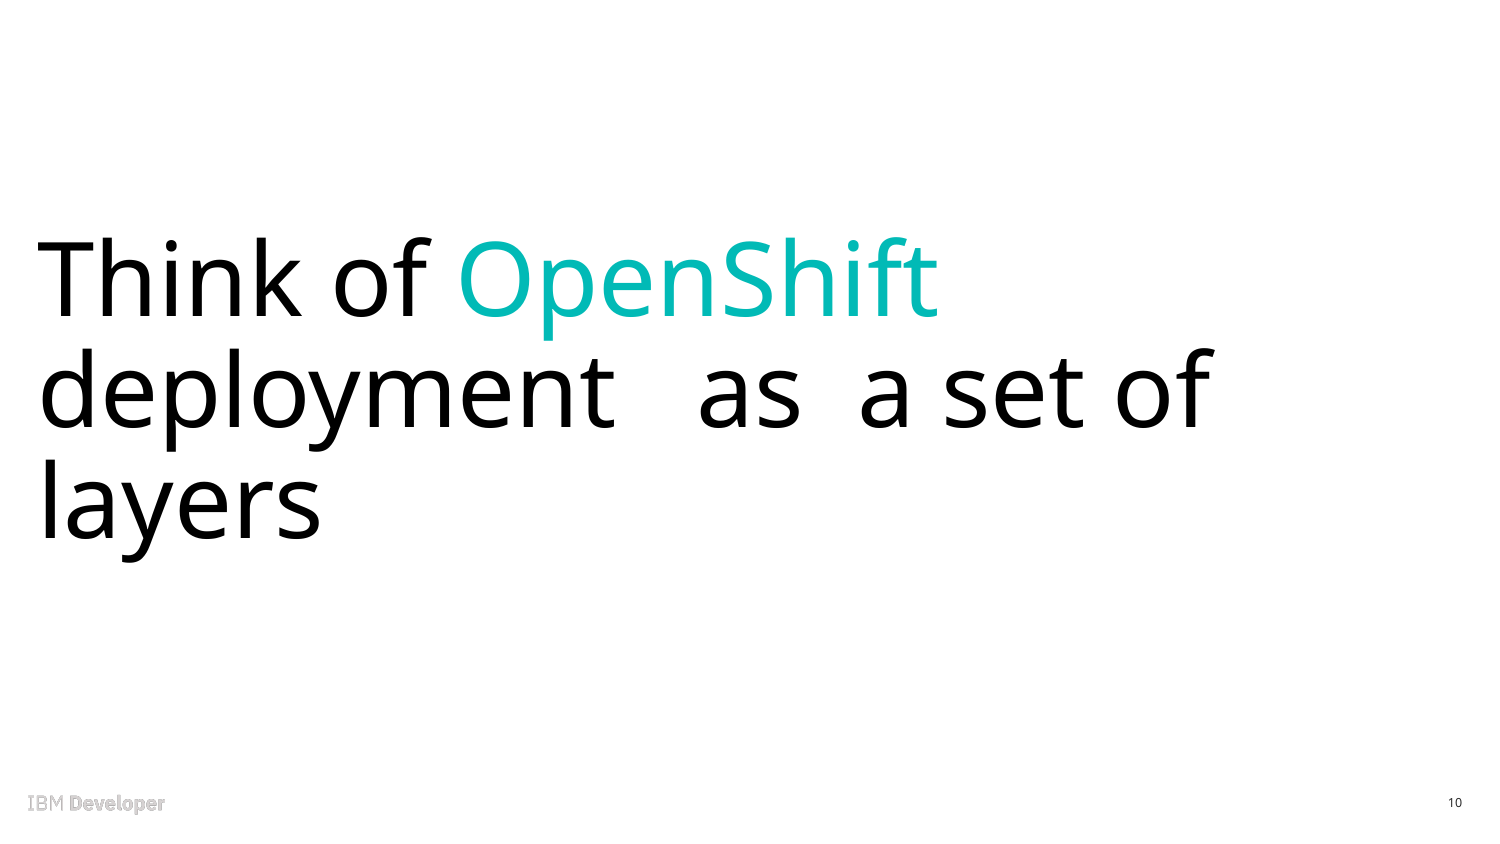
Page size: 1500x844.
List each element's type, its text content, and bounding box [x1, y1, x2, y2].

title Think of OpenShift deployment as a set of layers [37, 33, 1487, 756]
slide_number 10 [1125, 791, 1463, 815]
